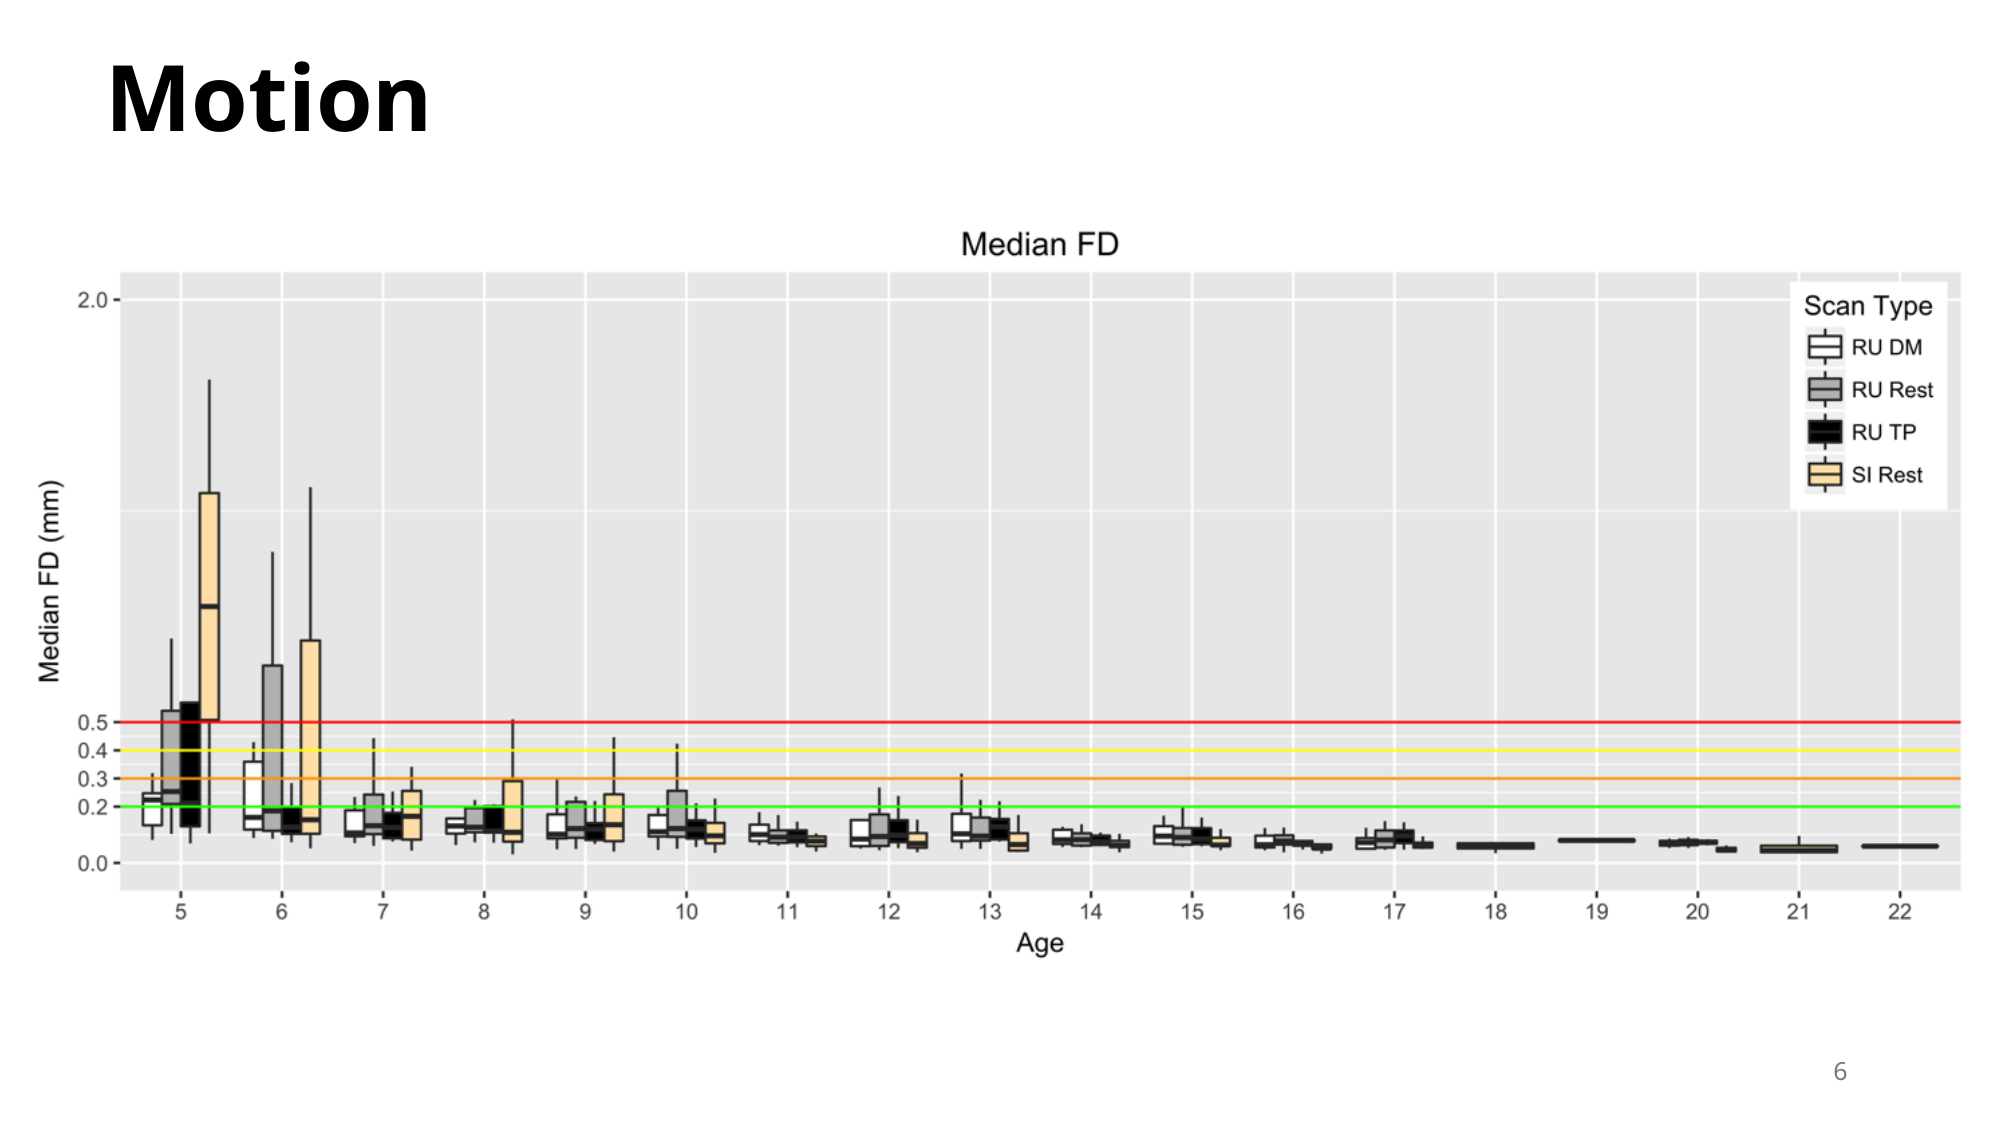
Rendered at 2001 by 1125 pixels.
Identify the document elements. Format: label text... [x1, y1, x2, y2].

slide_number 6 [1412, 1042, 1863, 1103]
picture [25, 218, 1975, 973]
text_box Motion [90, 44, 1816, 218]
